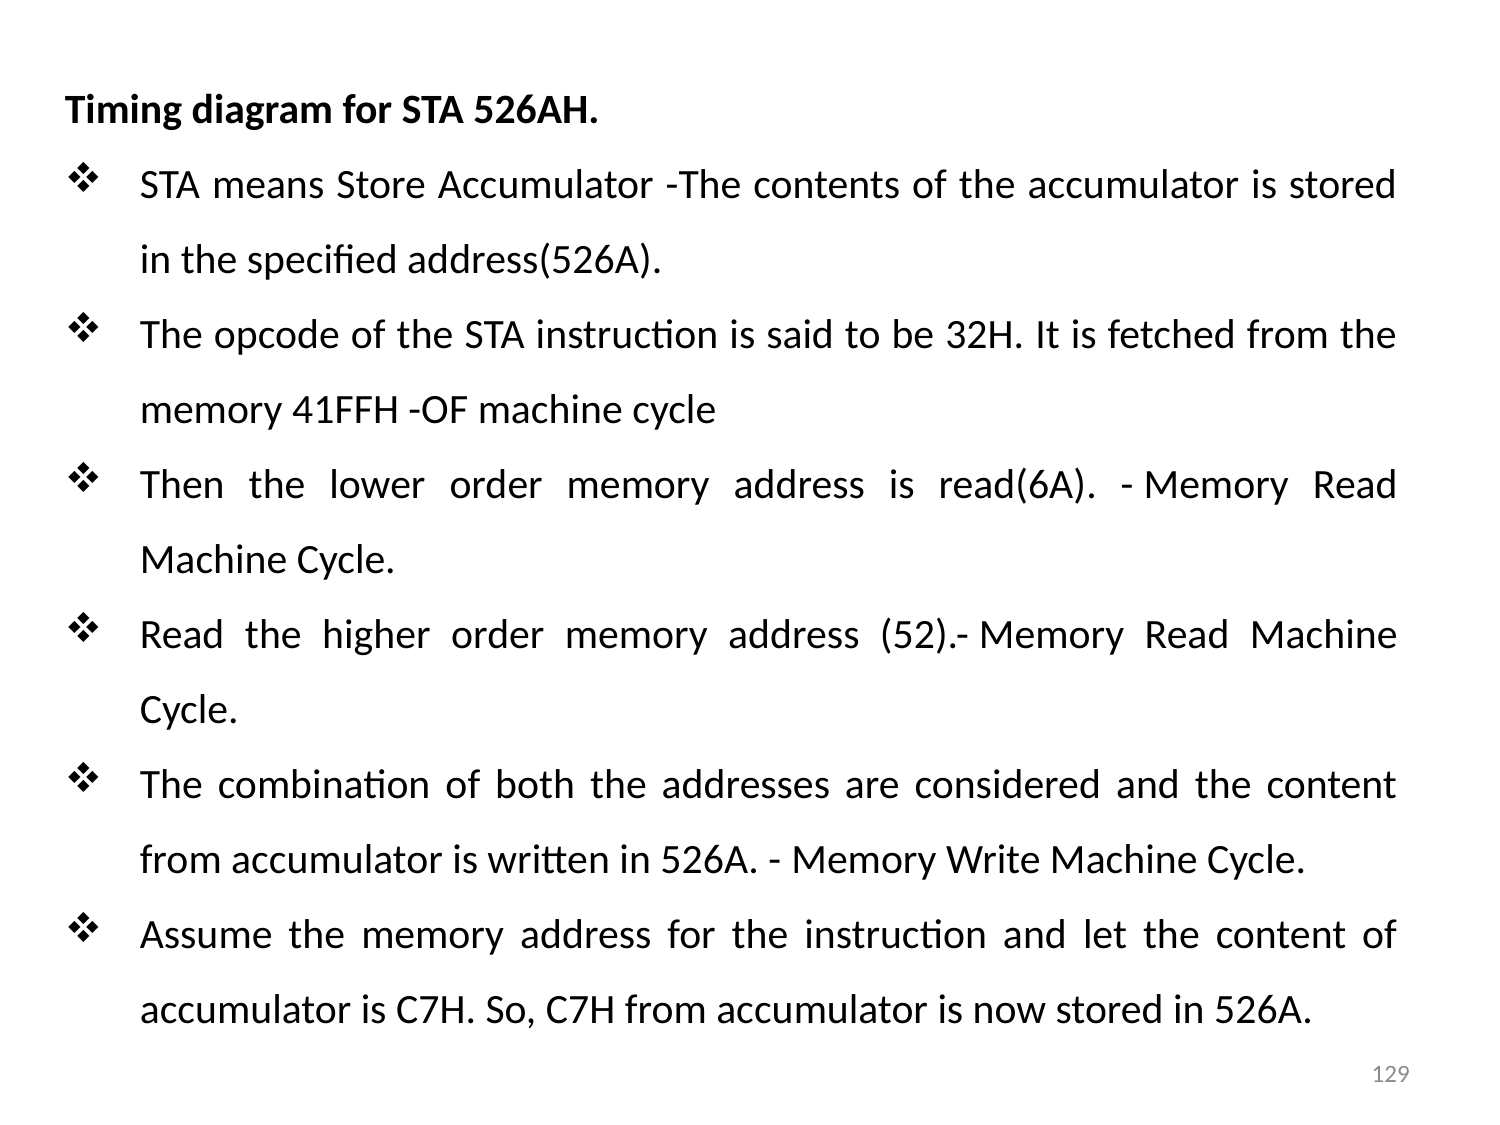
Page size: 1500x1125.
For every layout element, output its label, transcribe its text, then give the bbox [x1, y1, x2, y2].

slide_number 129 [1074, 1042, 1425, 1103]
text_box Timing diagram for STA 526AH. STA means Store Accumulator -The contents of the accumulator is stored in the specified address(526A). The opcode of the STA instruction is said to be 32H. It is fetched from the memory 41FFH -OF machine cycle Then the lower order memory address is read(6A). - Memory Read Machine Cycle. Read the higher order memory address (52).- Memory Read Machine Cycle. The combination of both the addresses are considered and the content from accumulator is written in 526A. - Memory Write Machine Cycle. Assume the memory address for the instruction and let the content of accumulator is C7H. So, C7H from accumulator is now stored in 526A. [49, 49, 1413, 1040]
